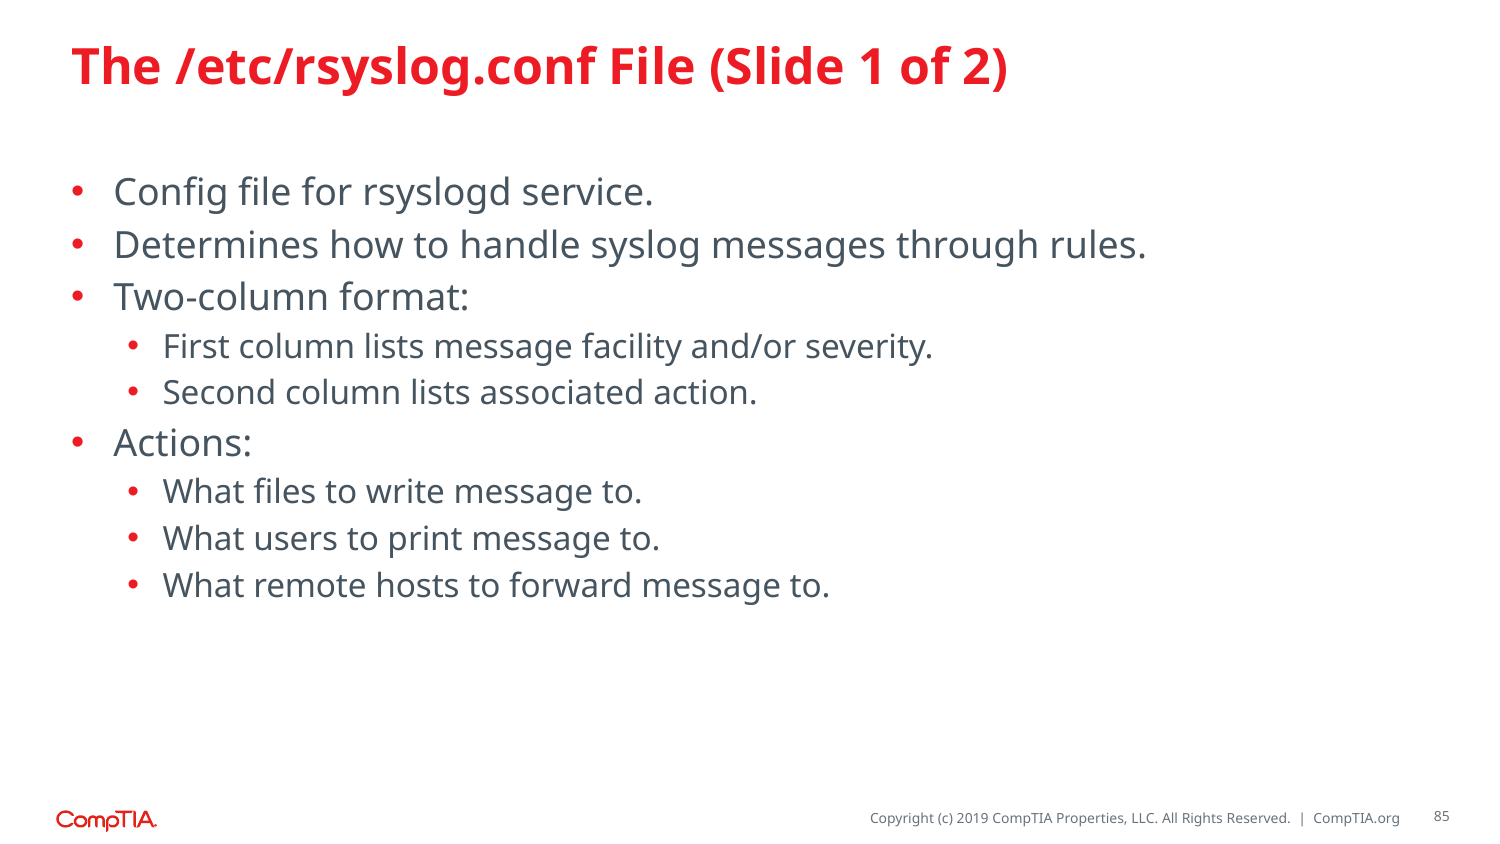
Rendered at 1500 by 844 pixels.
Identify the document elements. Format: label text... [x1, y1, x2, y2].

slide_number 85 [1407, 800, 1450, 835]
list Config file for rsyslogd service. Determines how to handle syslog messages through rules. Two-column format: First column lists message facility and/or severity. Second column lists associated action. Actions: What files to write message to. What users to print message to. What remote hosts to forward message to. [56, 160, 1444, 746]
title The /etc/rsyslog.conf File (Slide 1 of 2) [56, 12, 1444, 117]
